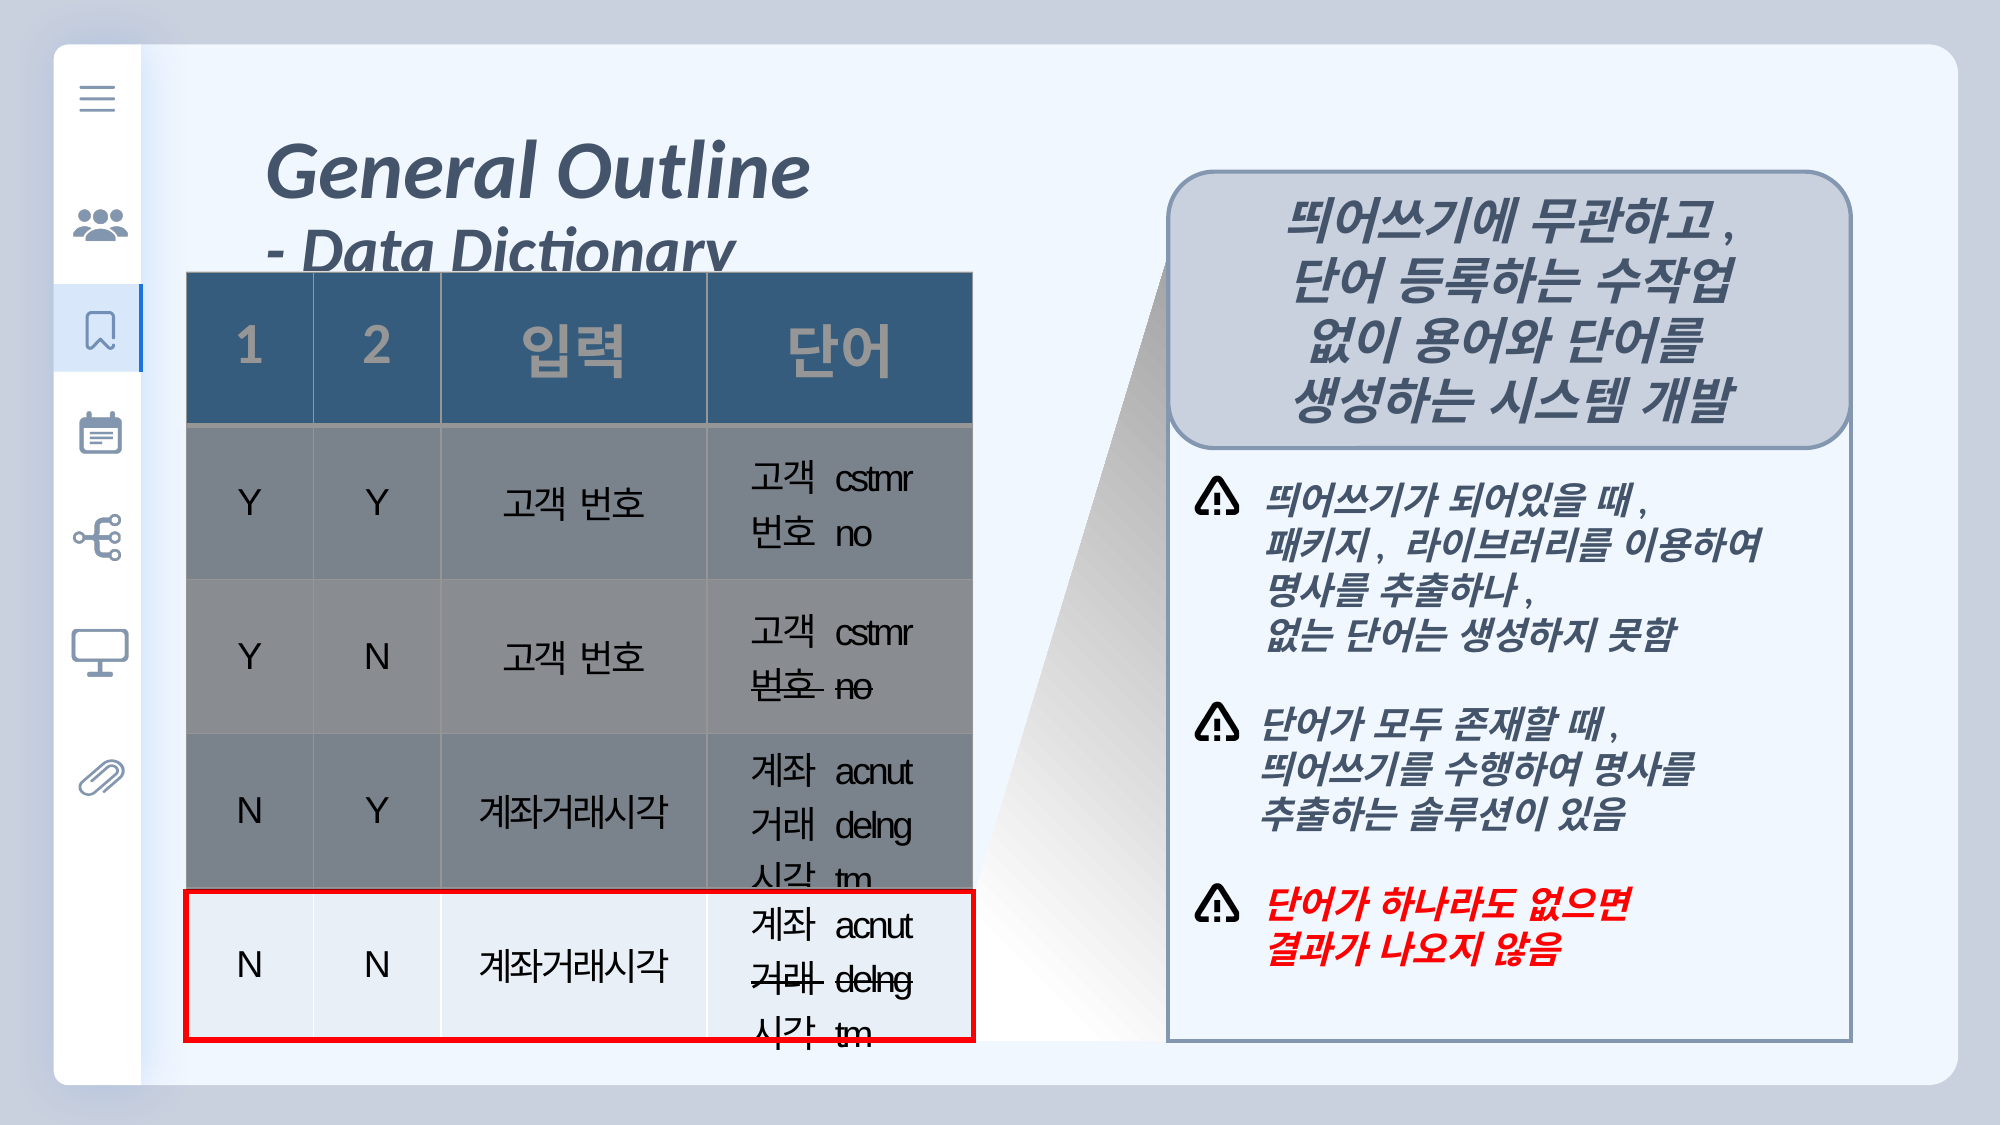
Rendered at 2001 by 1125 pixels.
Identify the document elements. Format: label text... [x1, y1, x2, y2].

picture [1193, 883, 1240, 922]
text_box [928, 256, 1170, 1043]
text_box General Outline [250, 58, 1251, 223]
text_box [141, 61, 149, 1068]
picture [1193, 701, 1240, 741]
text_box [156, 43, 1960, 1087]
text_box 띄어쓰기에 무관하고, 단어 등록하는 수작업 없이 용어와 단어를 생성하는 시스템 개발 [1167, 170, 1852, 450]
text_box [1167, 411, 1852, 1042]
picture [1193, 475, 1240, 515]
text_box [185, 891, 974, 1041]
text_box 띄어쓰기가 되어있을 때, 패키지, 라이브러리를 이용하여 명사를 추출하나, 없는 단어는 생성하지 못함 [1248, 469, 1830, 665]
text_box - Data Dictionary [250, 159, 974, 271]
text_box [53, 44, 141, 1086]
text_box 단어가 모두 존재할 때, 띄어쓰기를 수행하여 명사를 추출하는 솔루션이 있음 [1243, 693, 1825, 844]
text_box 단어가 하나라도 없으면 결과가 나오지 않음 [1248, 873, 1830, 979]
text_box [185, 271, 974, 891]
